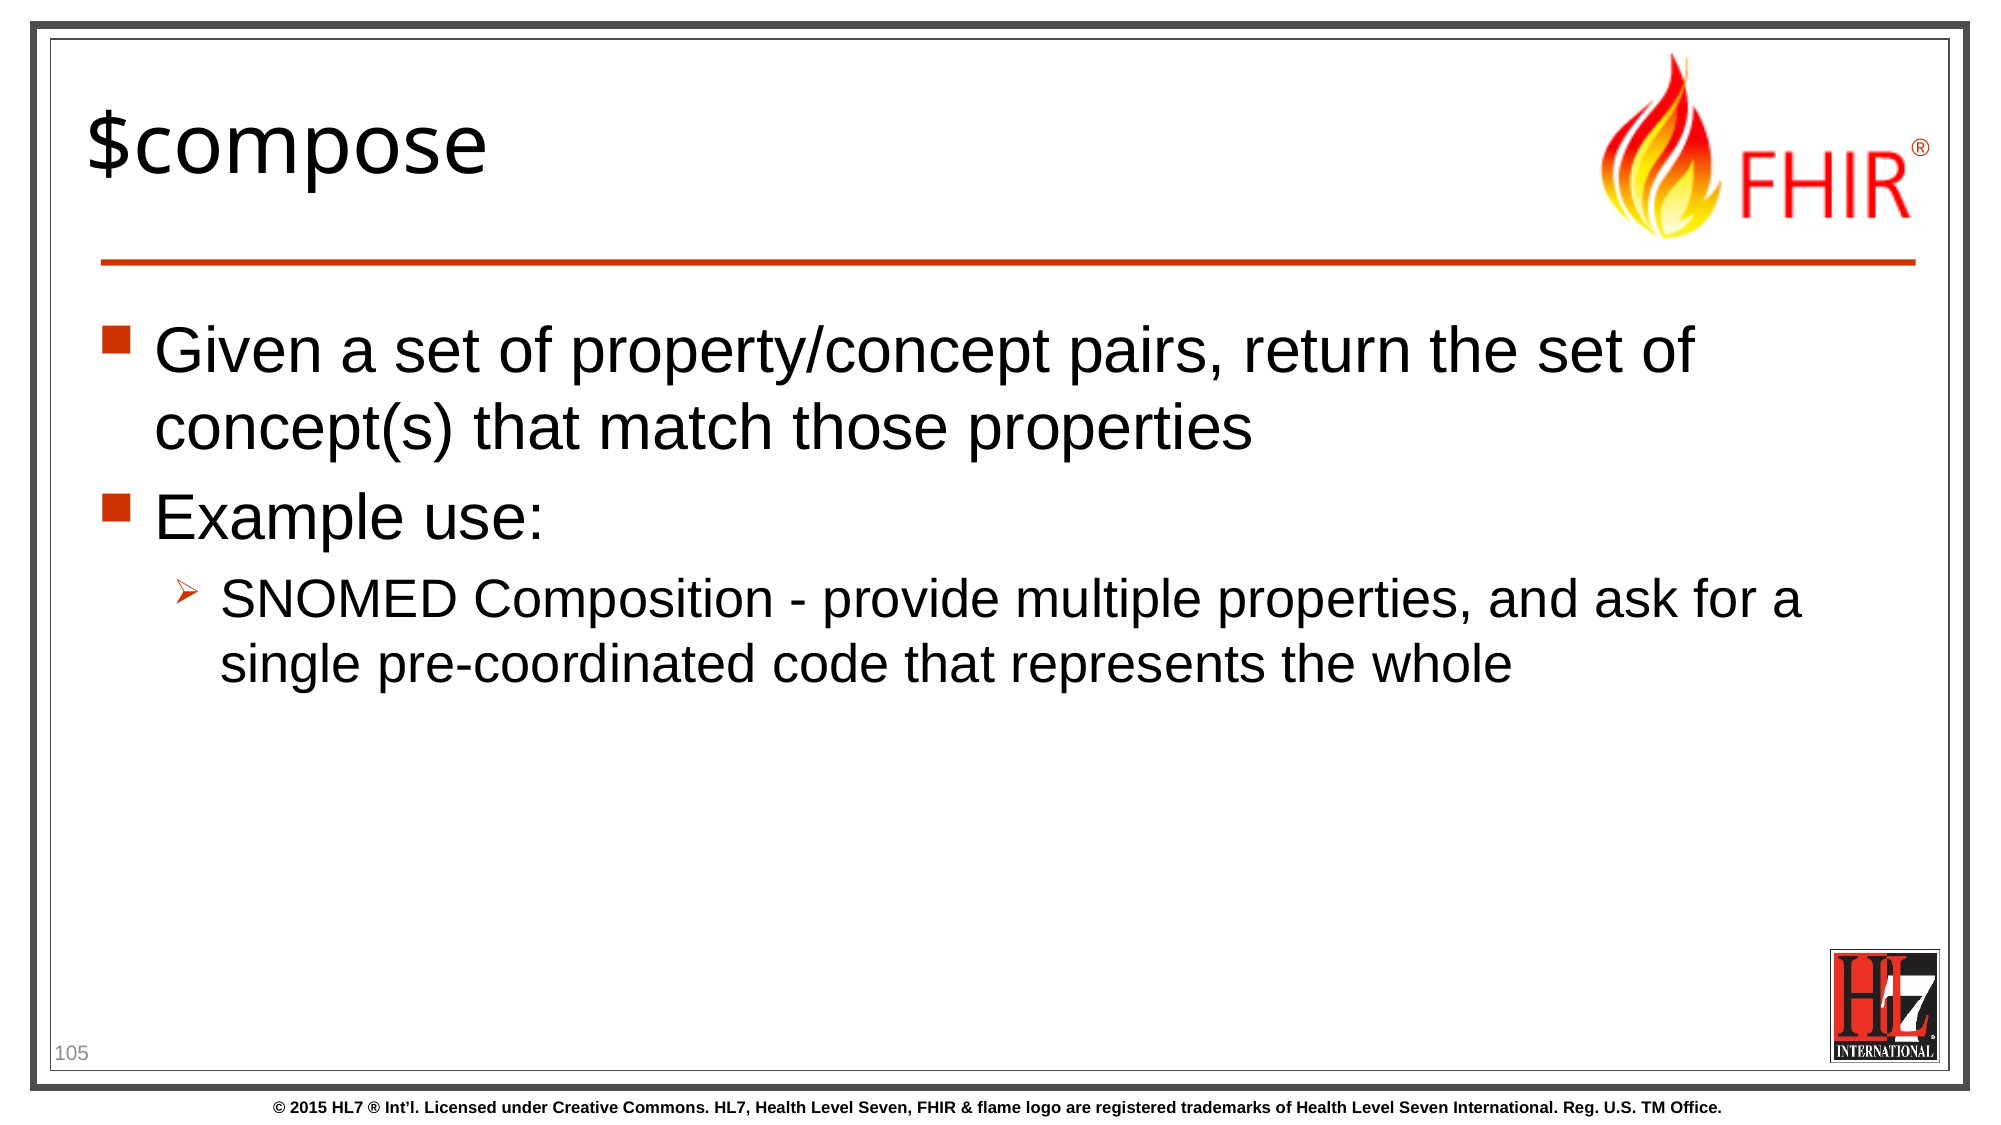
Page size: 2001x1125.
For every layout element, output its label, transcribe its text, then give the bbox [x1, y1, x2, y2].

picture [1588, 42, 1923, 249]
picture [1830, 949, 1940, 1063]
title $compose [70, 54, 1595, 244]
list Given a set of property/concept pairs, return the set of concept(s) that match those properties Example use: SNOMED Composition - provide multiple properties, and ask for a single pre-coordinated code that represents the whole [83, 299, 1917, 1059]
slide_number 105 [39, 1034, 197, 1071]
